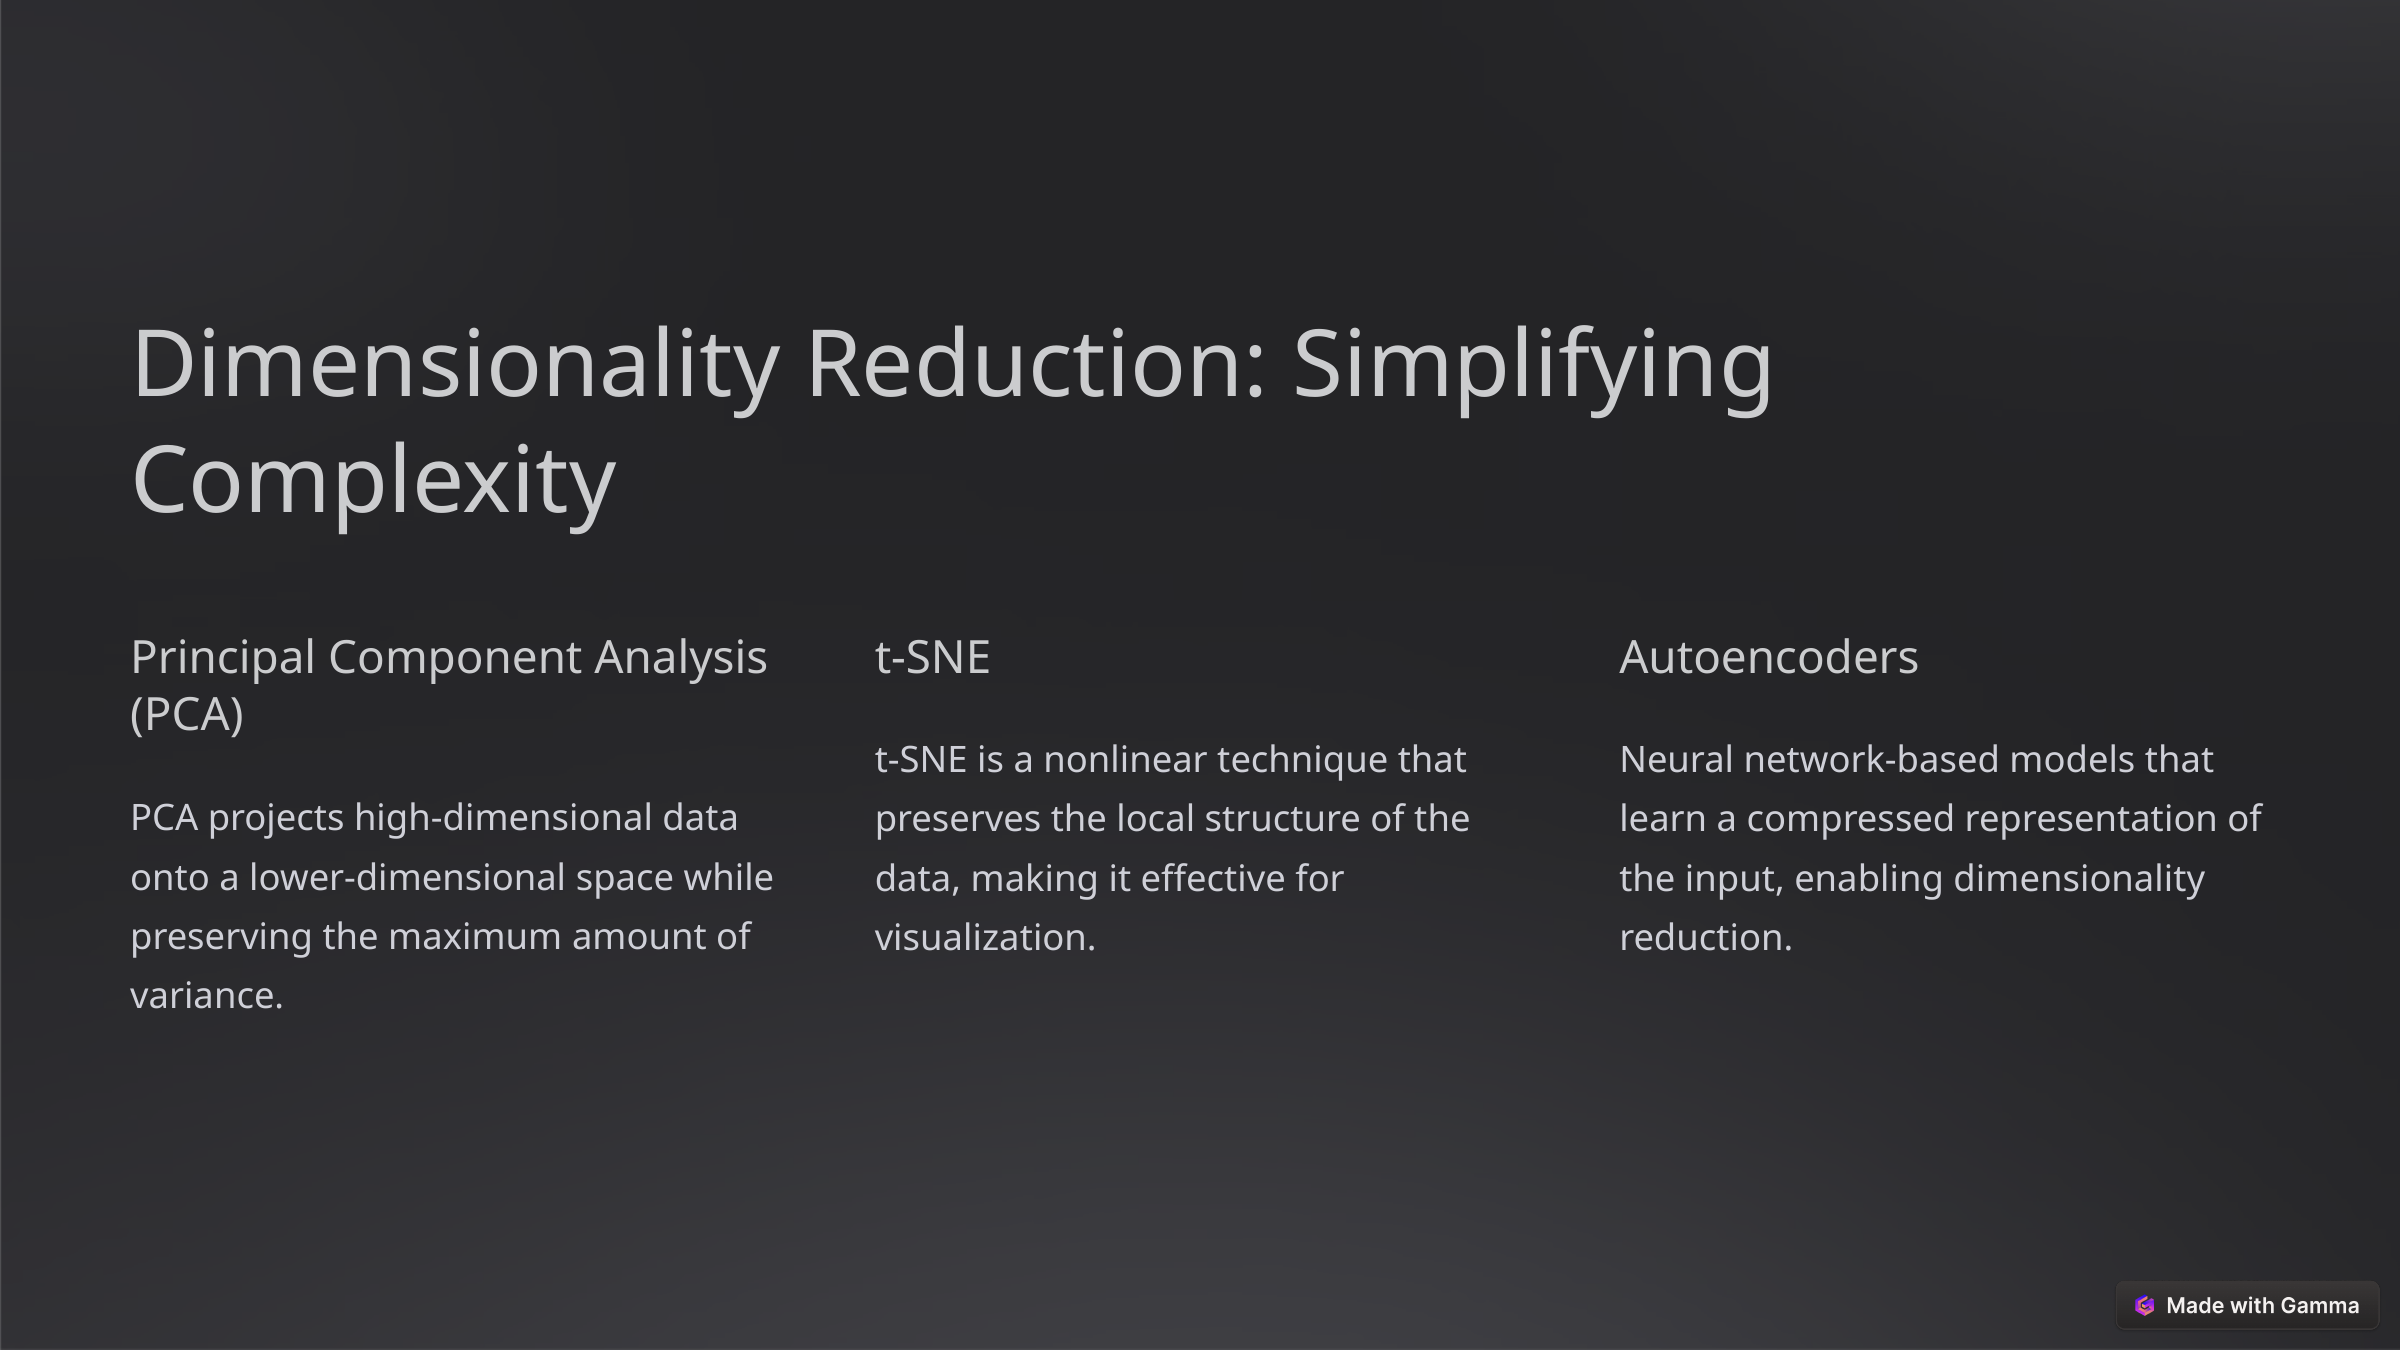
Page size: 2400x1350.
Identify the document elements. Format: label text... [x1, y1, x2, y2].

text_box t-SNE is a nonlinear technique that preserves the local structure of the data, making it effective for visualization. [874, 720, 1528, 959]
text_box Dimensionality Reduction: Simplifying Complexity [130, 299, 2270, 533]
text_box PCA projects high-dimensional data onto a lower-dimensional space while preserving the maximum amount of variance. [130, 778, 783, 1017]
text_box t-SNE [874, 625, 1340, 684]
text_box Autoencoders [1619, 625, 2085, 684]
picture [2106, 1271, 2389, 1339]
text_box Principal Component Analysis (PCA) [130, 625, 783, 742]
text_box Neural network-based models that learn a compressed representation of the input, enabling dimensionality reduction. [1619, 720, 2272, 959]
